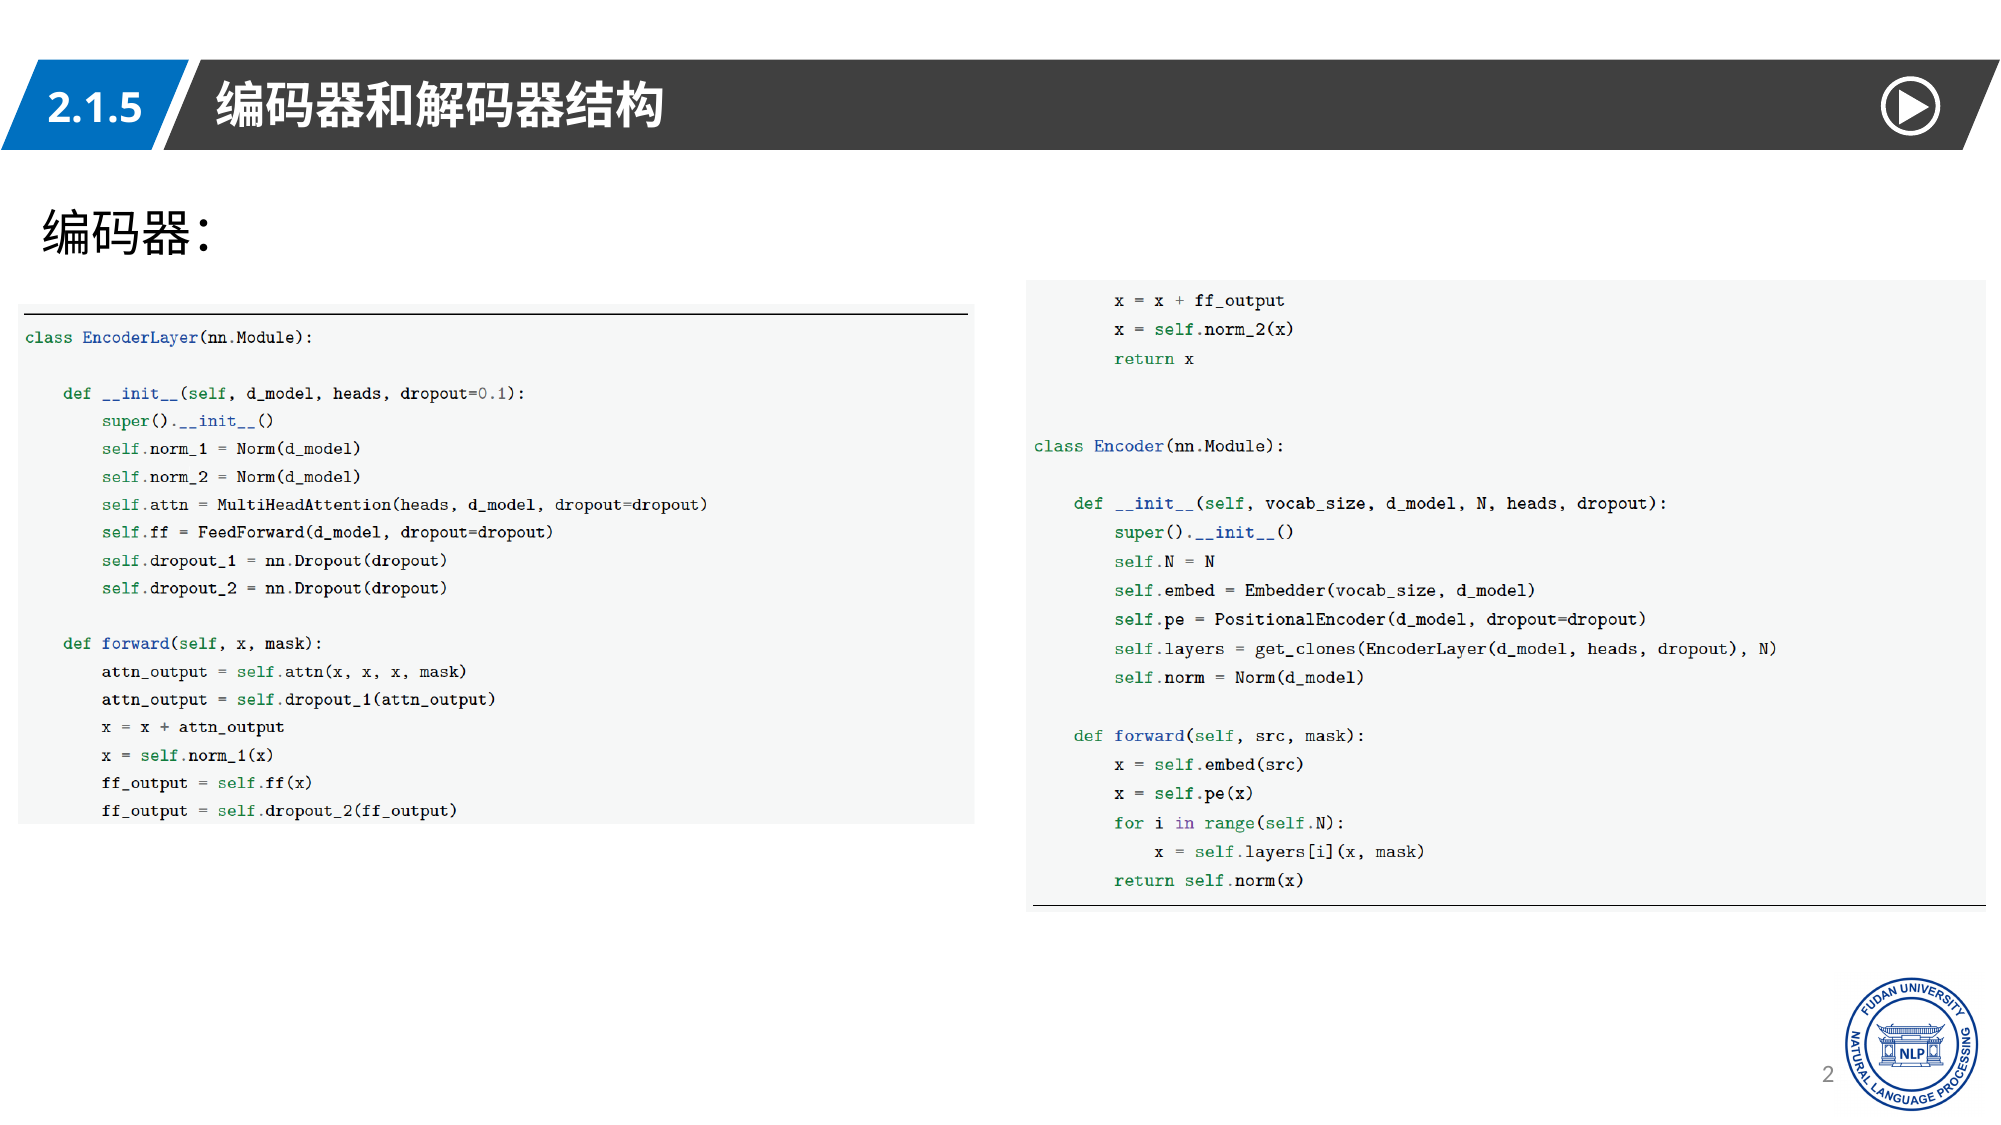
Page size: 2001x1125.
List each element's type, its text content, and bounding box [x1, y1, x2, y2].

picture [14, 299, 975, 826]
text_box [1883, 78, 1939, 134]
text_box 2.1.5 [26, 73, 164, 138]
slide_number 22 [1412, 1042, 1863, 1103]
picture [1834, 972, 1985, 1117]
text_box [32, 59, 189, 120]
text_box [163, 59, 2000, 150]
text_box 编码器和解码器结构 [201, 66, 681, 142]
text_box 编码器： [26, 194, 1027, 270]
text_box [1, 89, 157, 150]
picture [1025, 280, 1986, 913]
